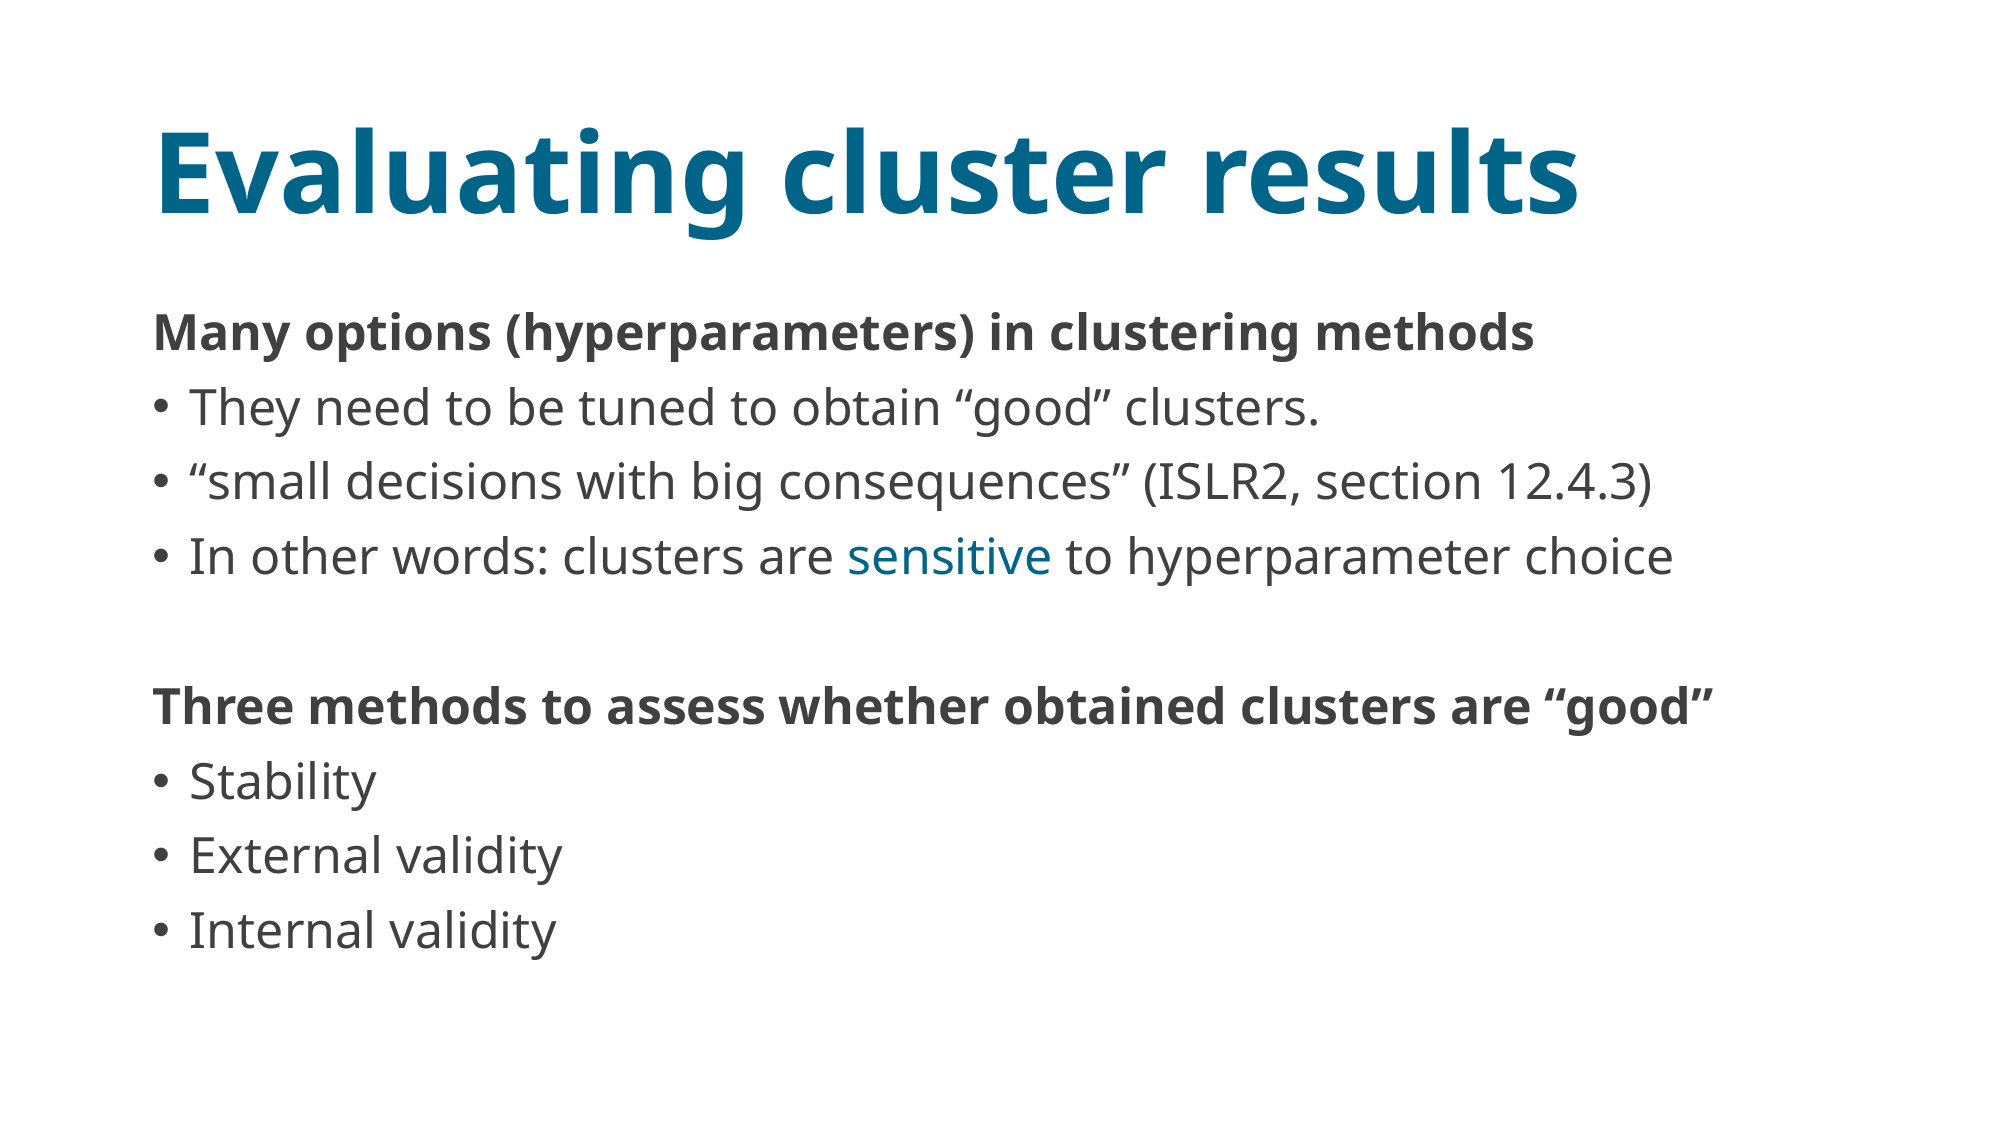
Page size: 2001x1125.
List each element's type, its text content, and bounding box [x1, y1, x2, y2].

title Evaluating cluster results [137, 59, 1863, 278]
list Many options (hyperparameters) in clustering methods They need to be tuned to obtain “good” clusters. “small decisions with big consequences” (ISLR2, section 12.4.3) In other words: clusters are sensitive to hyperparameter choice Three methods to assess whether obtained clusters are “good” Stability External validity Internal validity [137, 299, 1863, 1066]
